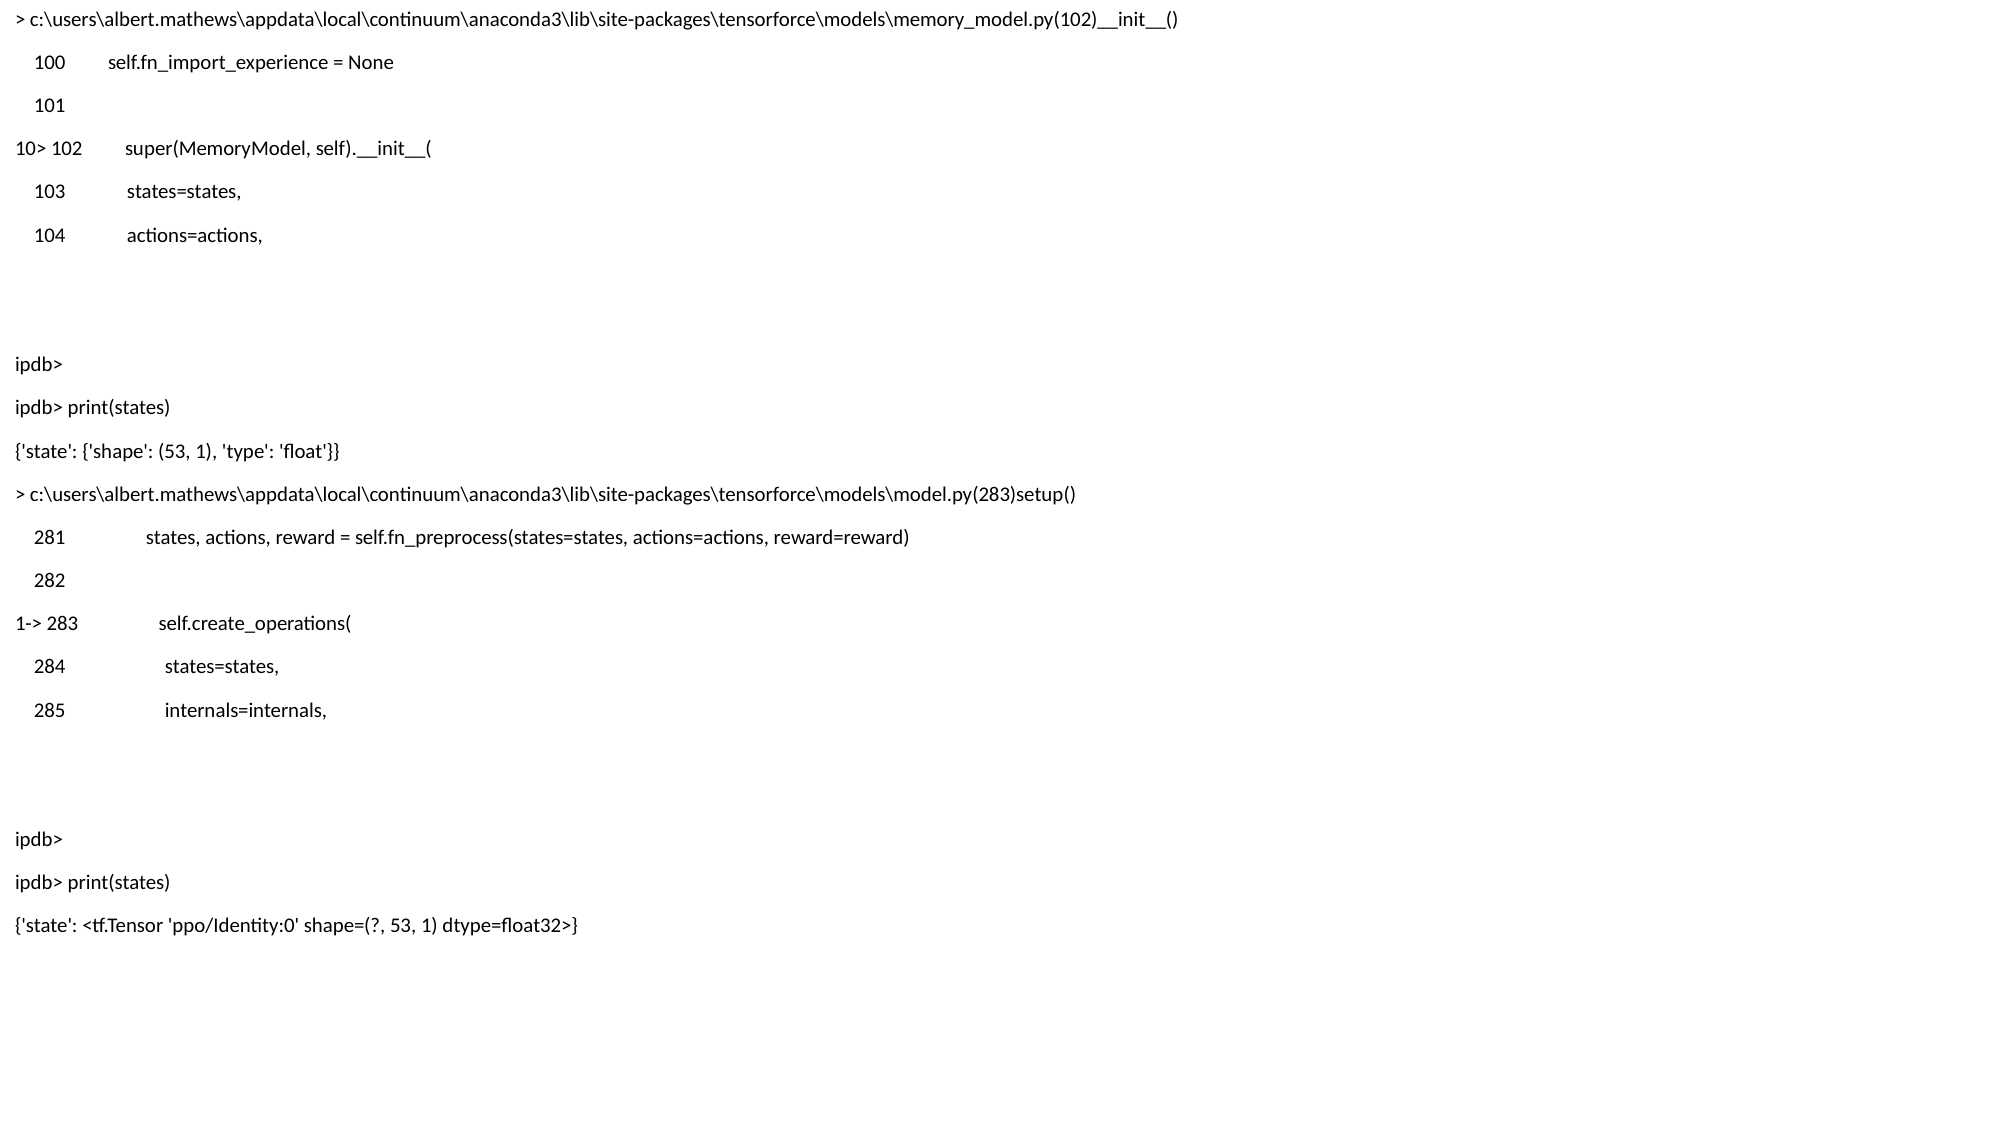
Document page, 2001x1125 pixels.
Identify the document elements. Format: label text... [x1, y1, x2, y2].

list > c:\users\albert.mathews\appdata\local\continuum\anaconda3\lib\site-packages\tensorforce\models\memory_model.py(102)__init__() 100 self.fn_import_experience = None 101 10> 102 super(MemoryModel, self).__init__( 103 states=states, 104 actions=actions, ipdb> ipdb> print(states) {'state': {'shape': (53, 1), 'type': 'float'}} > c:\users\albert.mathews\appdata\local\continuum\anaconda3\lib\site-packages\tensorforce\models\model.py(283)setup() 281 states, actions, reward = self.fn_preprocess(states=states, actions=actions, reward=reward) 282 1-> 283 self.create_operations( 284 states=states, 285 internals=internals, ipdb> ipdb> print(states) {'state': <tf.Tensor 'ppo/Identity:0' shape=(?, 53, 1) dtype=float32>} [0, 1, 1985, 1125]
